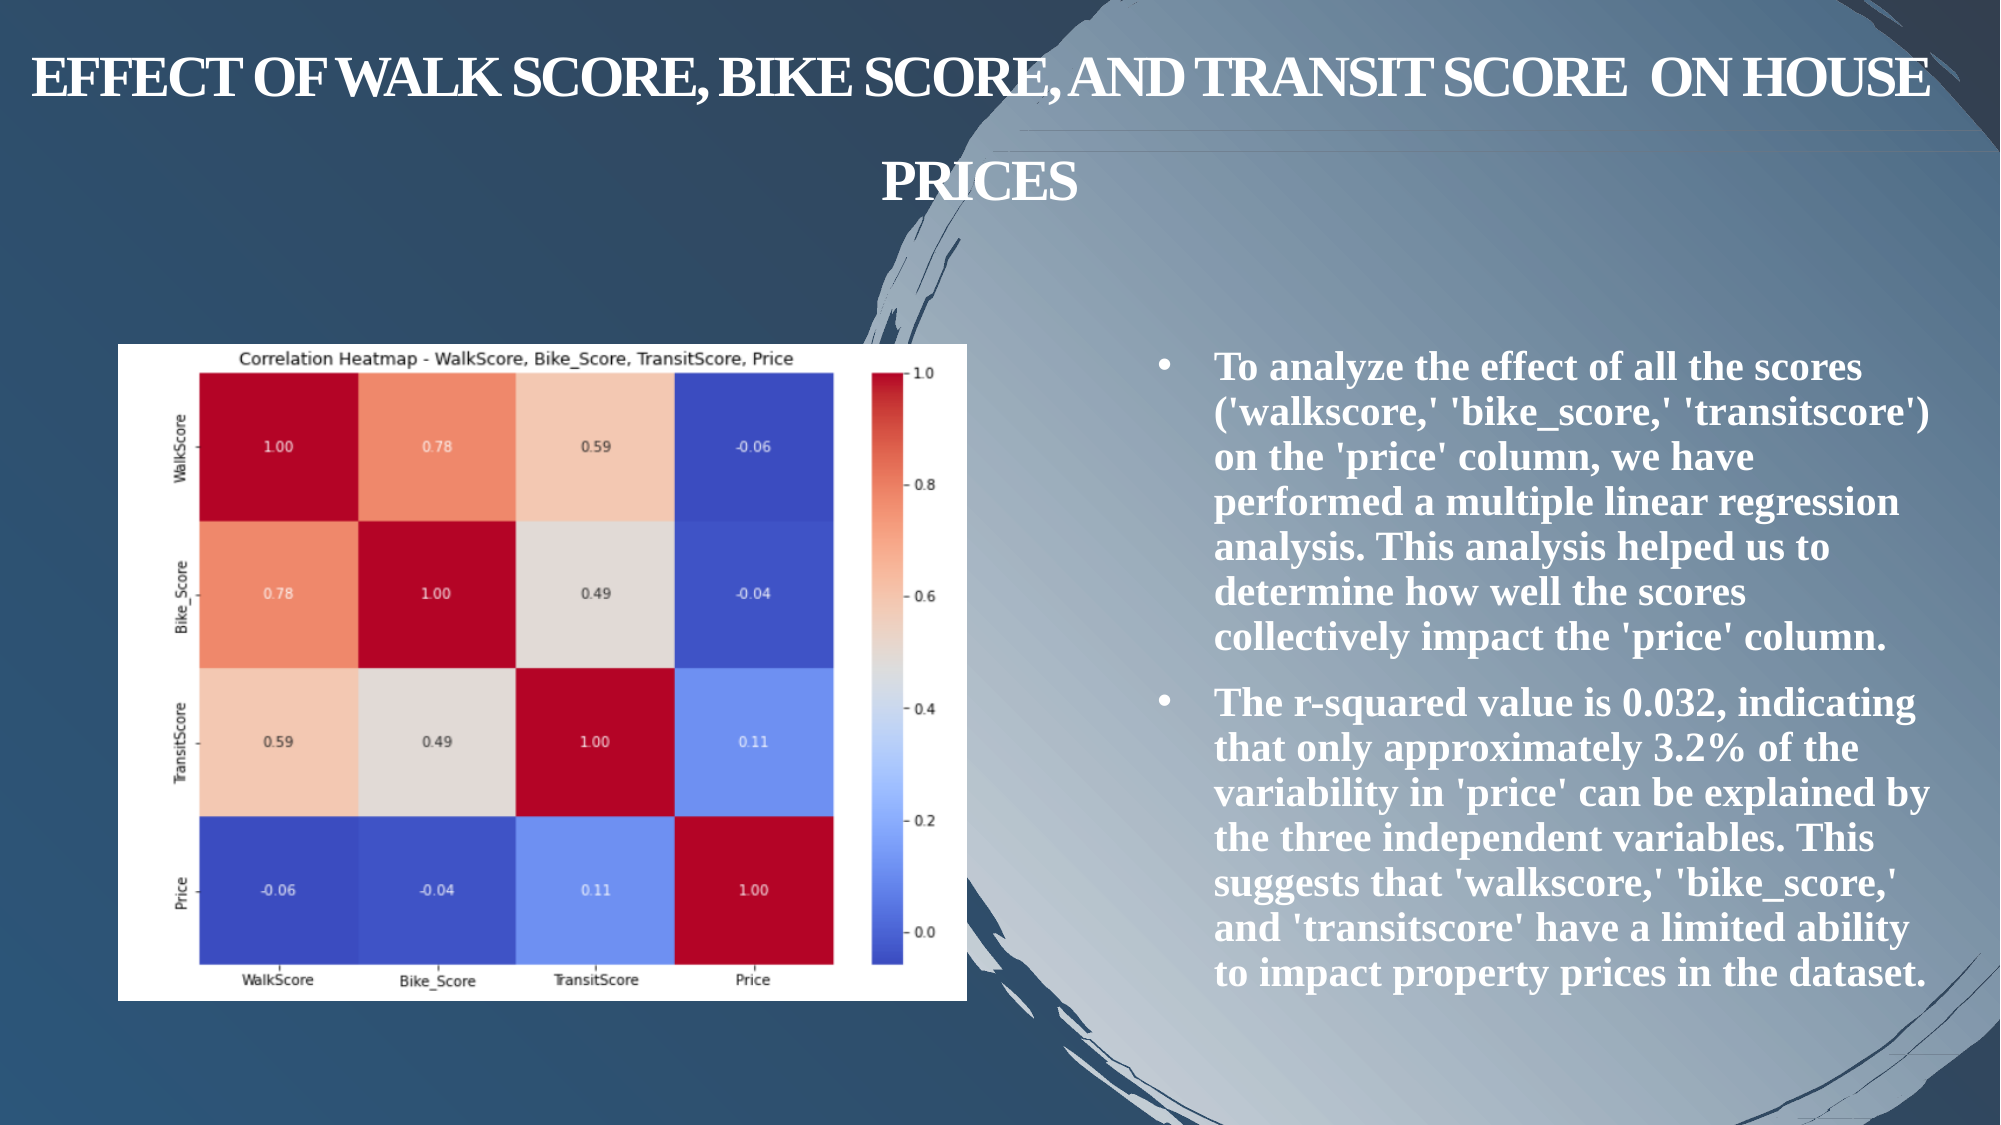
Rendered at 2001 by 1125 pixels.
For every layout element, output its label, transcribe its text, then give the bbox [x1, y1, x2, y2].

subtitle To analyze the effect of all the scores ('walkscore,' 'bike_score,' 'transitscore') on the 'price' column, we have performed a multiple linear regression analysis. This analysis helped us to determine how well the scores collectively impact the 'price' column. The r-squared value is 0.032, indicating that only approximately 3.2% of the variability in 'price' can be explained by the three independent variables. This suggests that 'walkscore,' 'bike_score,' and 'transitscore' have a limited ability to impact property prices in the dataset. [1157, 344, 1939, 517]
picture [118, 344, 967, 1001]
title Effect of walk score, bike score, and transit score on house prices [0, 144, 1961, 317]
